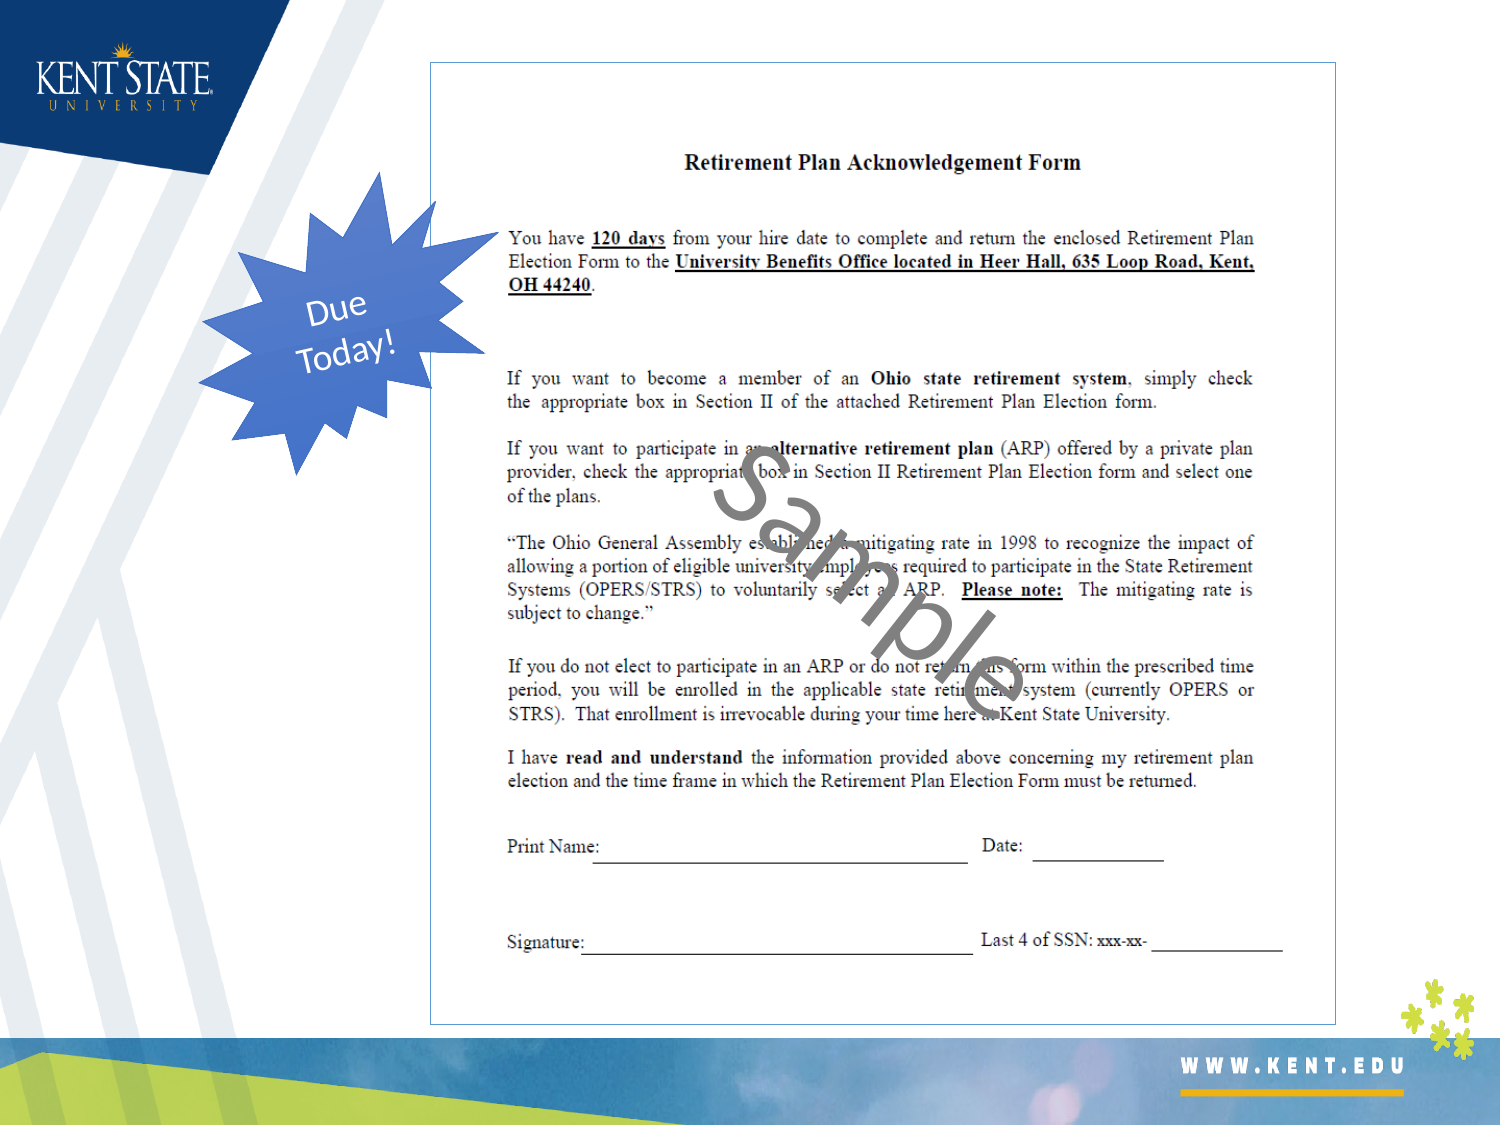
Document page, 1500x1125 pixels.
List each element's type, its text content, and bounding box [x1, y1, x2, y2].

text_box Due Today! [198, 171, 430, 476]
picture [0, 0, 1500, 1125]
picture [430, 62, 1336, 1025]
